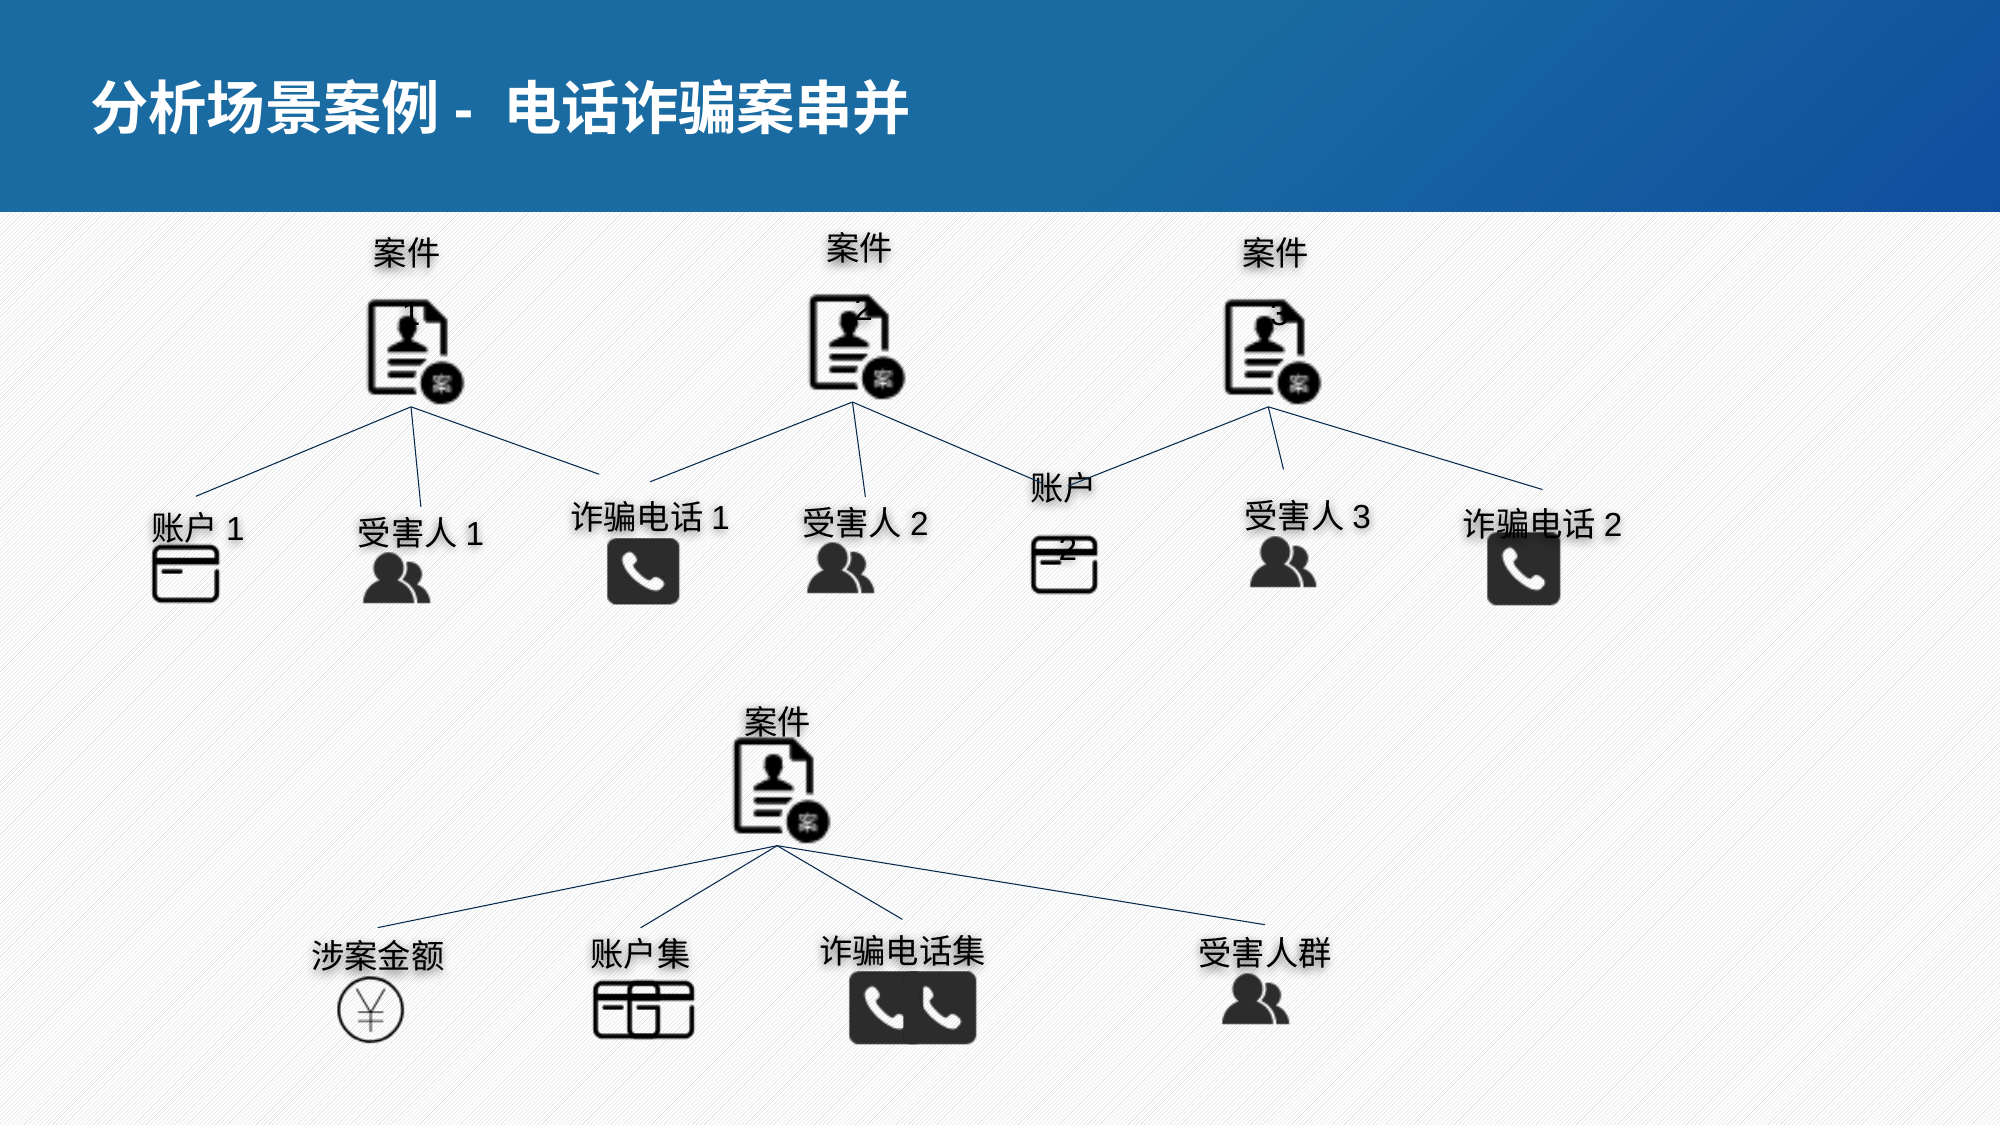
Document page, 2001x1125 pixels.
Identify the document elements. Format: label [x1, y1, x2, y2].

text_box [135, 246, 1641, 1048]
picture [0, 0, 2000, 212]
